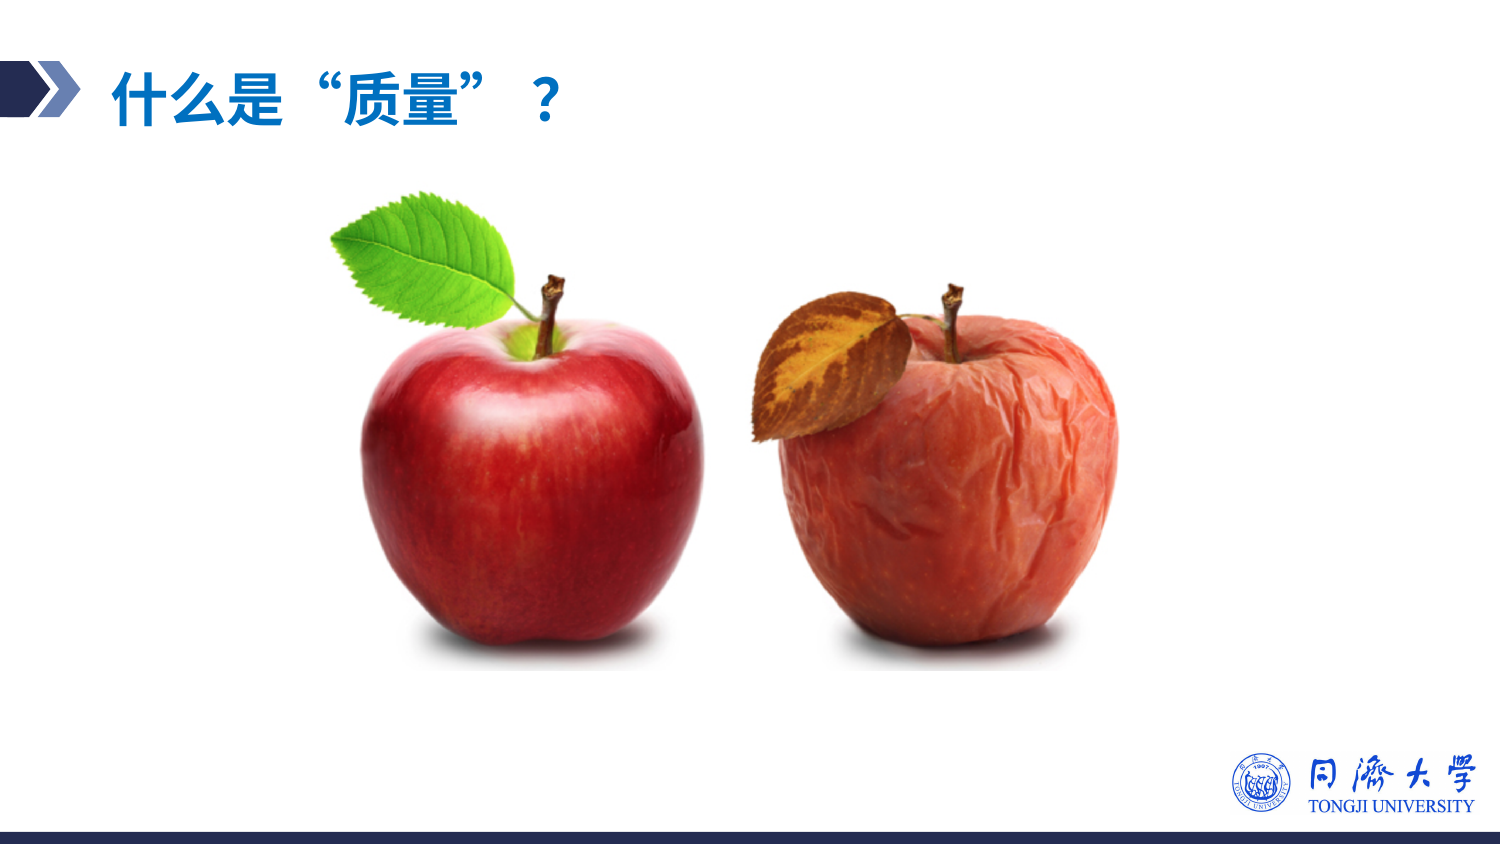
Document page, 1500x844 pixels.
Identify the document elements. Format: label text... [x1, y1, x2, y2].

title 什么是“质量” ？ [95, 52, 821, 153]
picture [304, 172, 1139, 671]
picture [1230, 751, 1480, 815]
